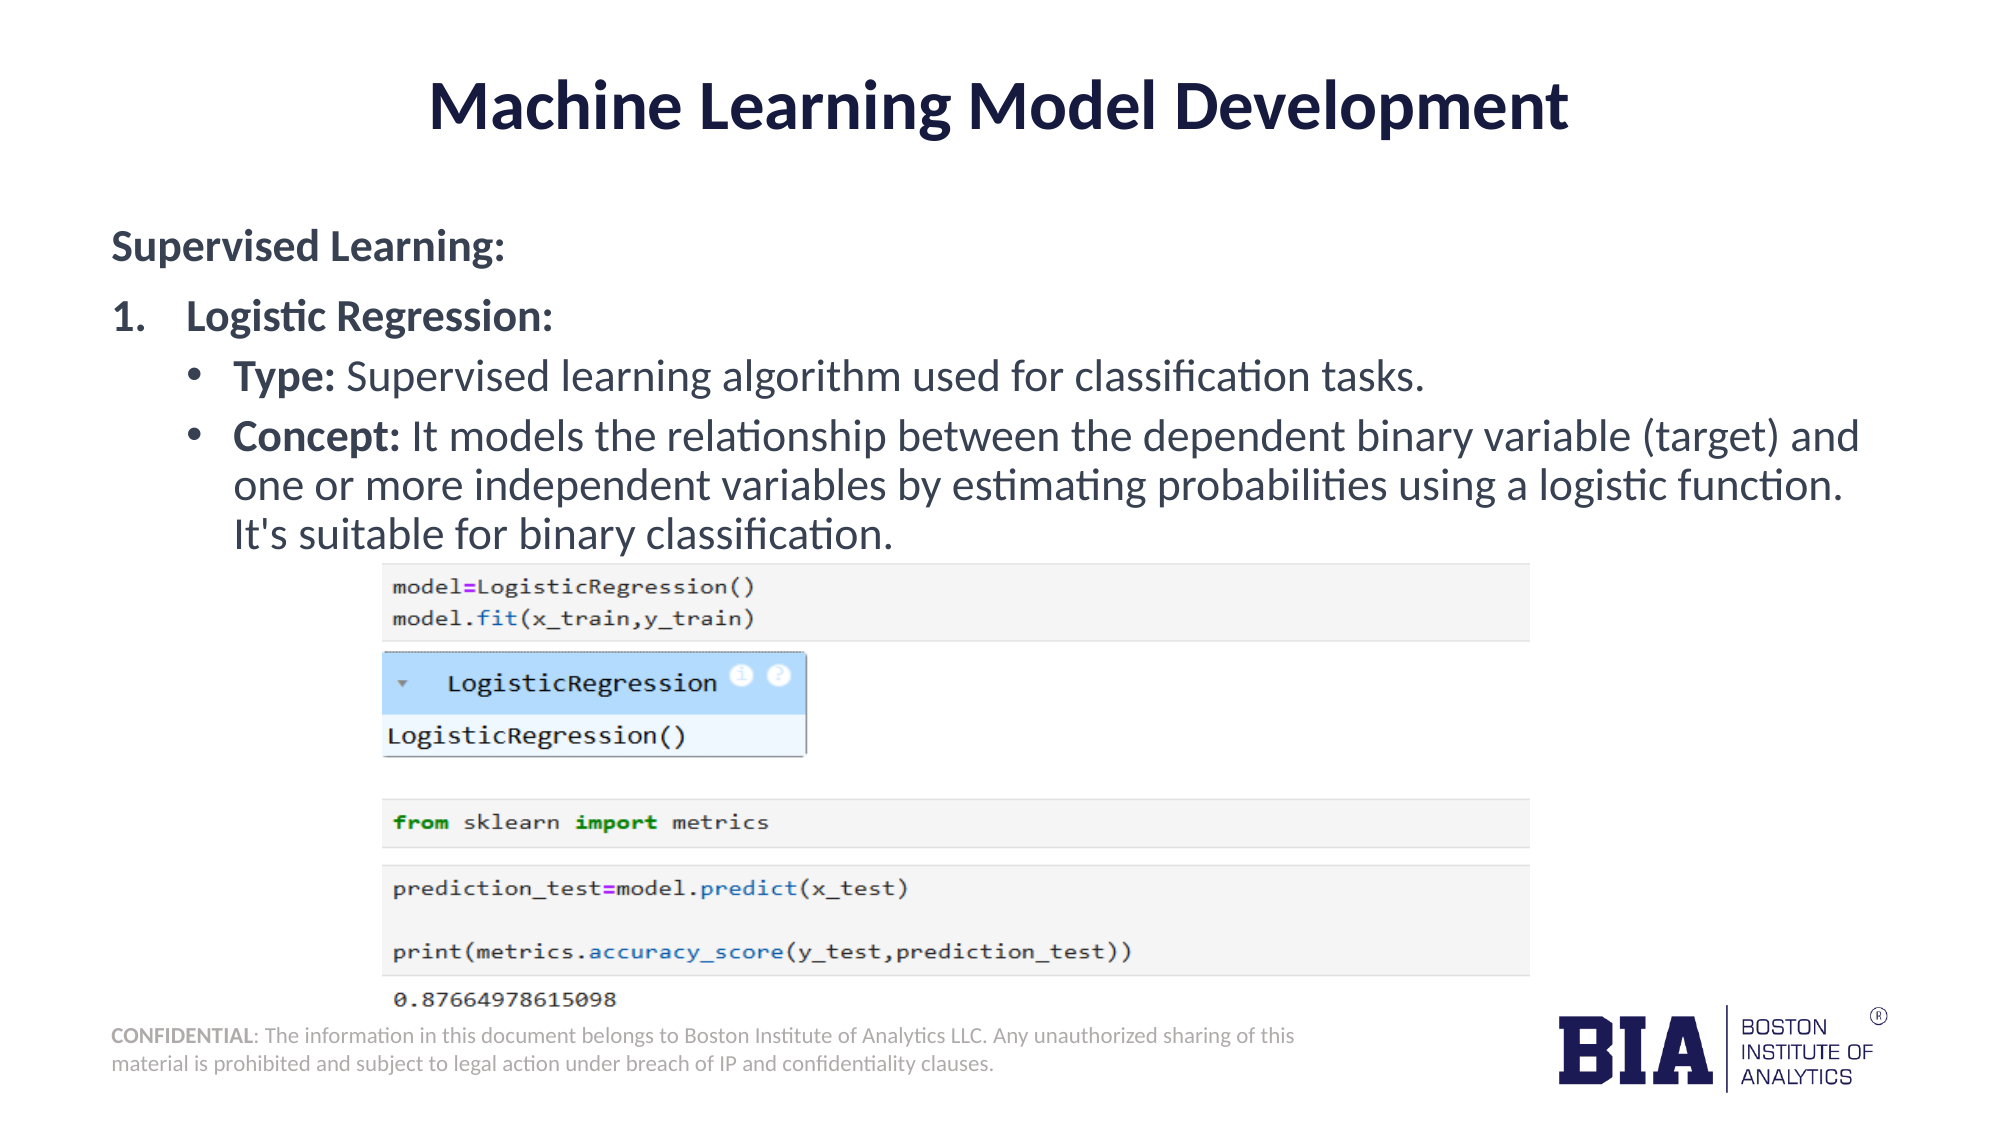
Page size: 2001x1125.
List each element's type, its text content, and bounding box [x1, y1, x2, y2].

title Machine Learning Model Development [111, 99, 1889, 200]
picture [382, 562, 1530, 1026]
list Supervised Learning: Logistic Regression: Type: Supervised learning algorithm used for classification tasks. Concept: It models the relationship between the dependent binary variable (target) and one or more independent variables by estimating probabilities using a logistic function. It's suitable for binary classification. [111, 221, 1889, 636]
picture [1557, 1003, 1889, 1094]
